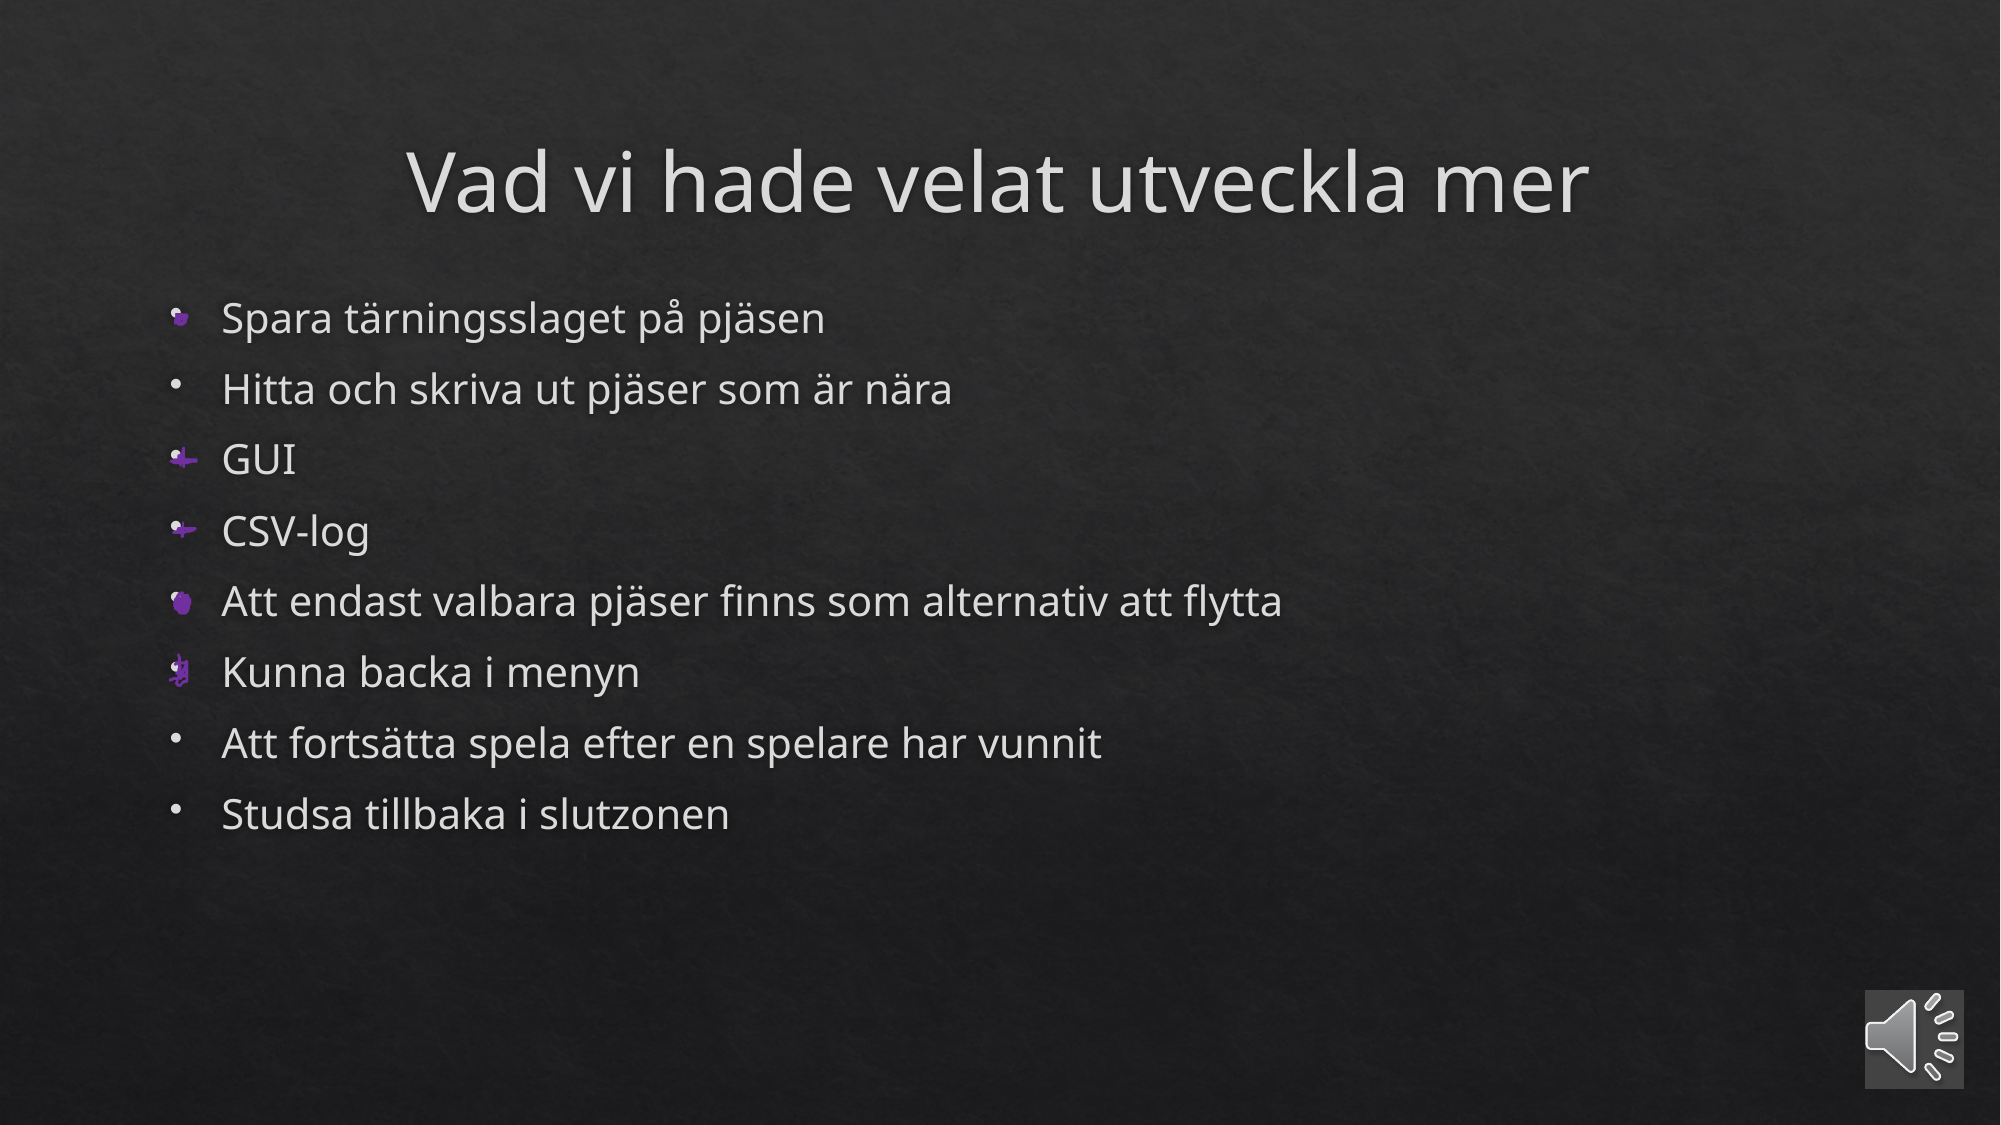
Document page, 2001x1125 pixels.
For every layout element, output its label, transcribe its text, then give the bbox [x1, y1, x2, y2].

title Vad vi hade velat utveckla mer [149, 99, 1849, 260]
picture [1864, 989, 1965, 1090]
list Spara tärningsslaget på pjäsen Hitta och skriva ut pjäser som är nära GUI CSV-log Att endast valbara pjäser finns som alternativ att flytta Kunna backa i menyn Att fortsätta spela efter en spelare har vunnit Studsa tillbaka i slutzonen [149, 284, 1849, 950]
picture [169, 313, 206, 697]
